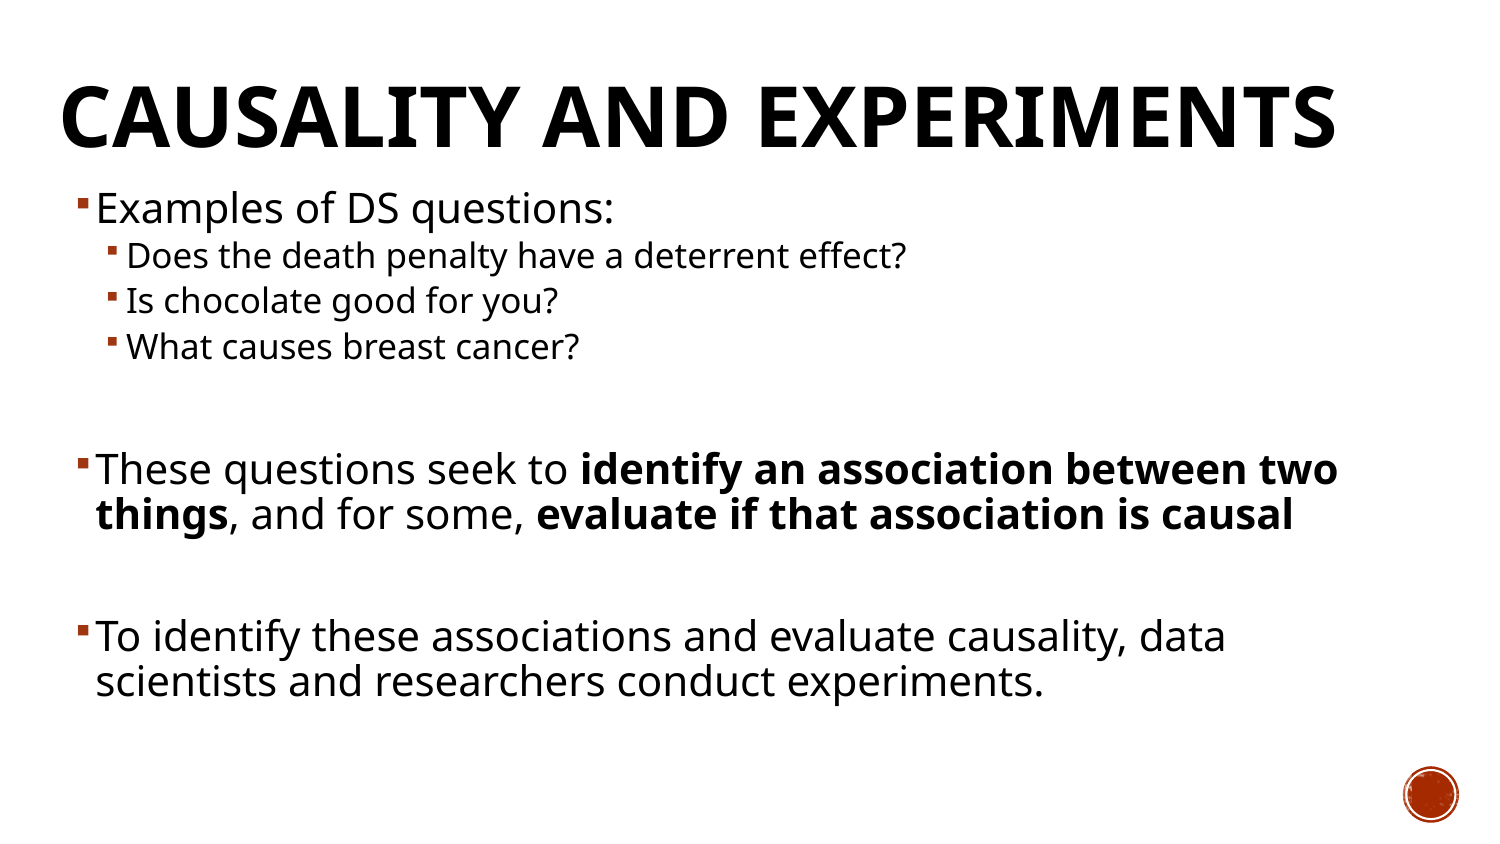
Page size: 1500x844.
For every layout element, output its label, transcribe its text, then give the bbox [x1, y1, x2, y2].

list Examples of DS questions: Does the death penalty have a deterrent effect? Is chocolate good for you? What causes breast cancer? These questions seek to identify an association between two things, and for some, evaluate if that association is causal To identify these associations and evaluate causality, data scientists and researchers conduct experiments. [60, 180, 1370, 760]
title Causality and Experiments [43, 59, 1440, 180]
